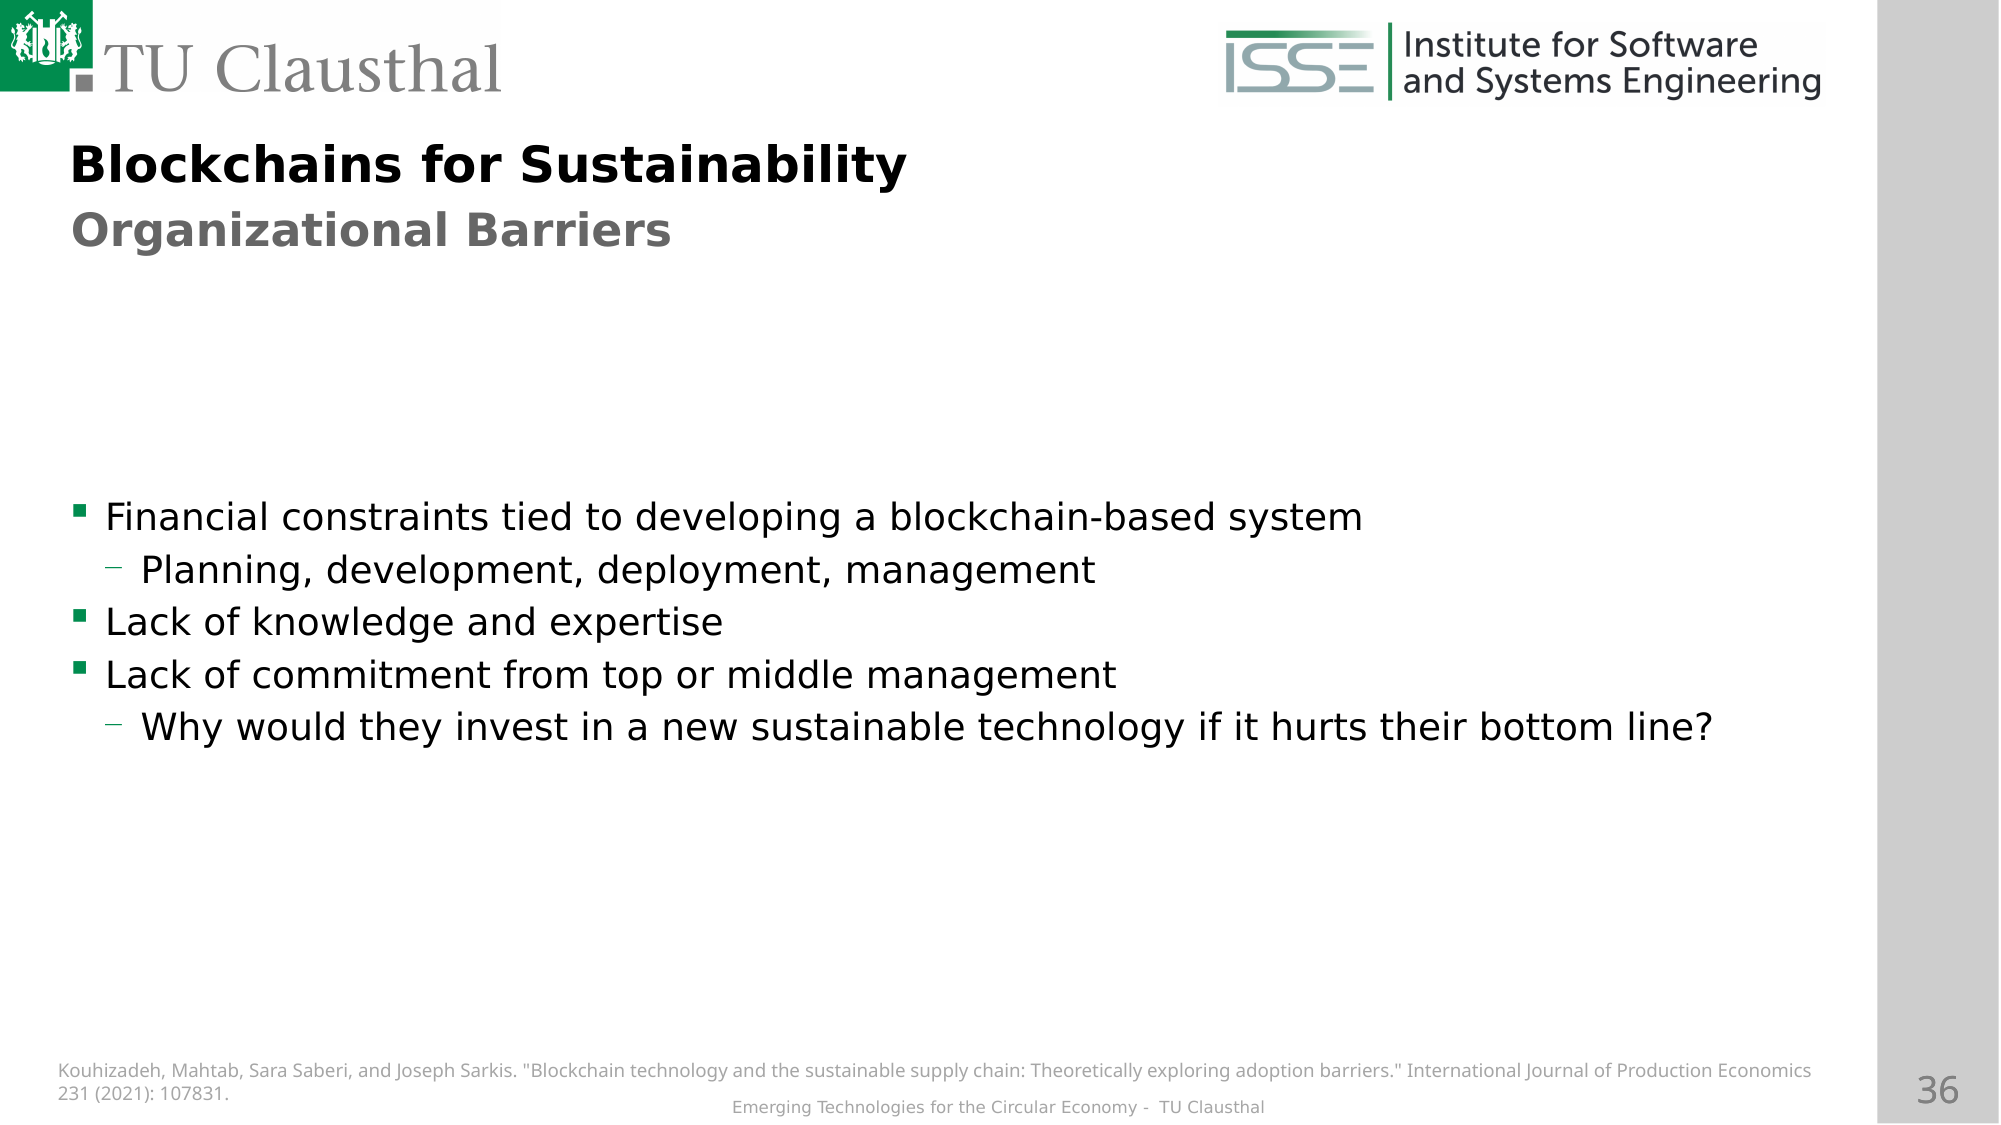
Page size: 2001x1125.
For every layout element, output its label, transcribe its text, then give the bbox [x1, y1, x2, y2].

text_box Blockchains for Sustainability [55, 125, 1818, 207]
picture [1218, 22, 1826, 107]
picture [0, 0, 501, 92]
text_box Organizational Barriers [70, 188, 1769, 269]
text_box Financial constraints tied to developing a blockchain-based system Planning, development, deployment, management Lack of knowledge and expertise Lack of commitment from top or middle management Why would they invest in a new sustainable technology if it hurts their bottom line? [55, 208, 1818, 1034]
text_box Kouhizadeh, Mahtab, Sara Saberi, and Joseph Sarkis. "Blockchain technology and the sustainable supply chain: Theoretically exploring adoption barriers." International Journal of Production Economics 231 (2021): 107831. [43, 1051, 1844, 1112]
